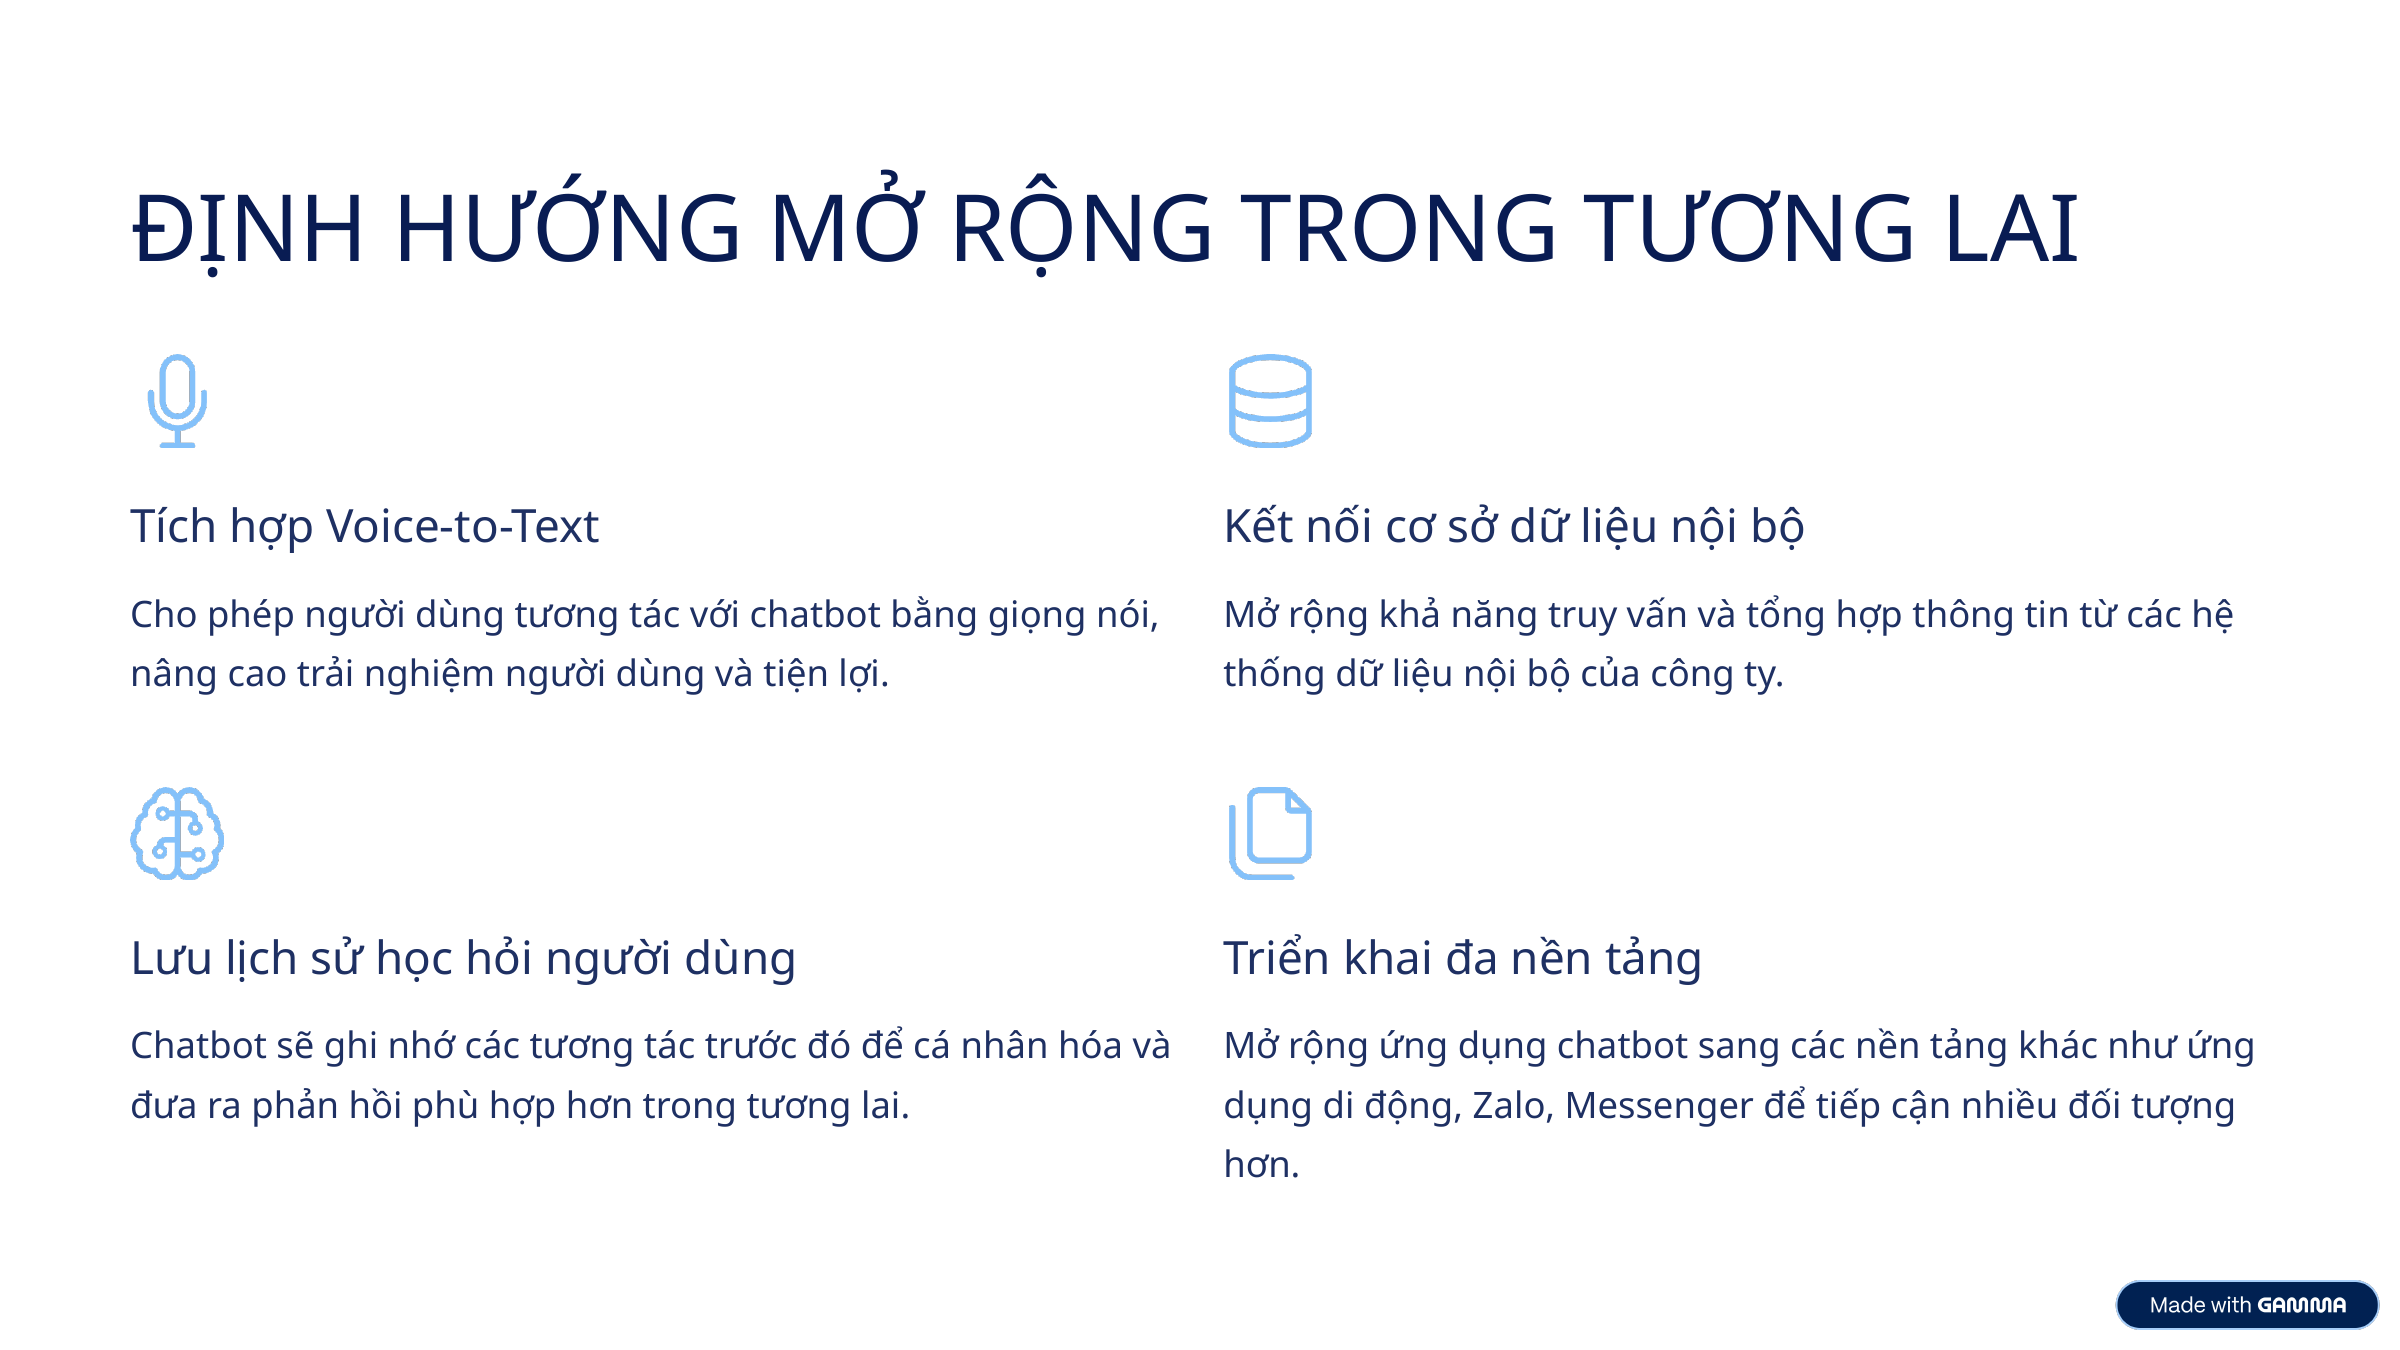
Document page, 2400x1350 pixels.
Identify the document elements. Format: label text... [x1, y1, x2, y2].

text_box Tích hợp Voice-to-Text [130, 494, 631, 553]
text_box Mở rộng khả năng truy vấn và tổng hợp thông tin từ các hệ thống dữ liệu nội bộ của công ty. [1223, 574, 2270, 694]
text_box Kết nối cơ sở dữ liệu nội bộ [1223, 494, 1799, 553]
picture [130, 787, 224, 881]
text_box Mở rộng ứng dụng chatbot sang các nền tảng khác như ứng dụng di động, Zalo, Messenger để tiếp cận nhiều đối tượng hơn. [1223, 1006, 2270, 1186]
text_box Lưu lịch sử học hỏi người dùng [130, 926, 796, 985]
picture [1223, 787, 1317, 881]
text_box Triển khai đa nền tảng [1223, 926, 1701, 985]
text_box Cho phép người dùng tương tác với chatbot bằng giọng nói, nâng cao trải nghiệm người dùng và tiện lợi. [130, 574, 1177, 694]
picture [130, 354, 224, 449]
picture [2106, 1271, 2389, 1339]
picture [1223, 354, 1317, 449]
text_box Chatbot sẽ ghi nhớ các tương tác trước đó để cá nhân hóa và đưa ra phản hồi phù hợp hơn trong tương lai. [130, 1006, 1177, 1126]
text_box ĐỊNH HƯỚNG MỞ RỘNG TRONG TƯƠNG LAI [130, 164, 2074, 281]
